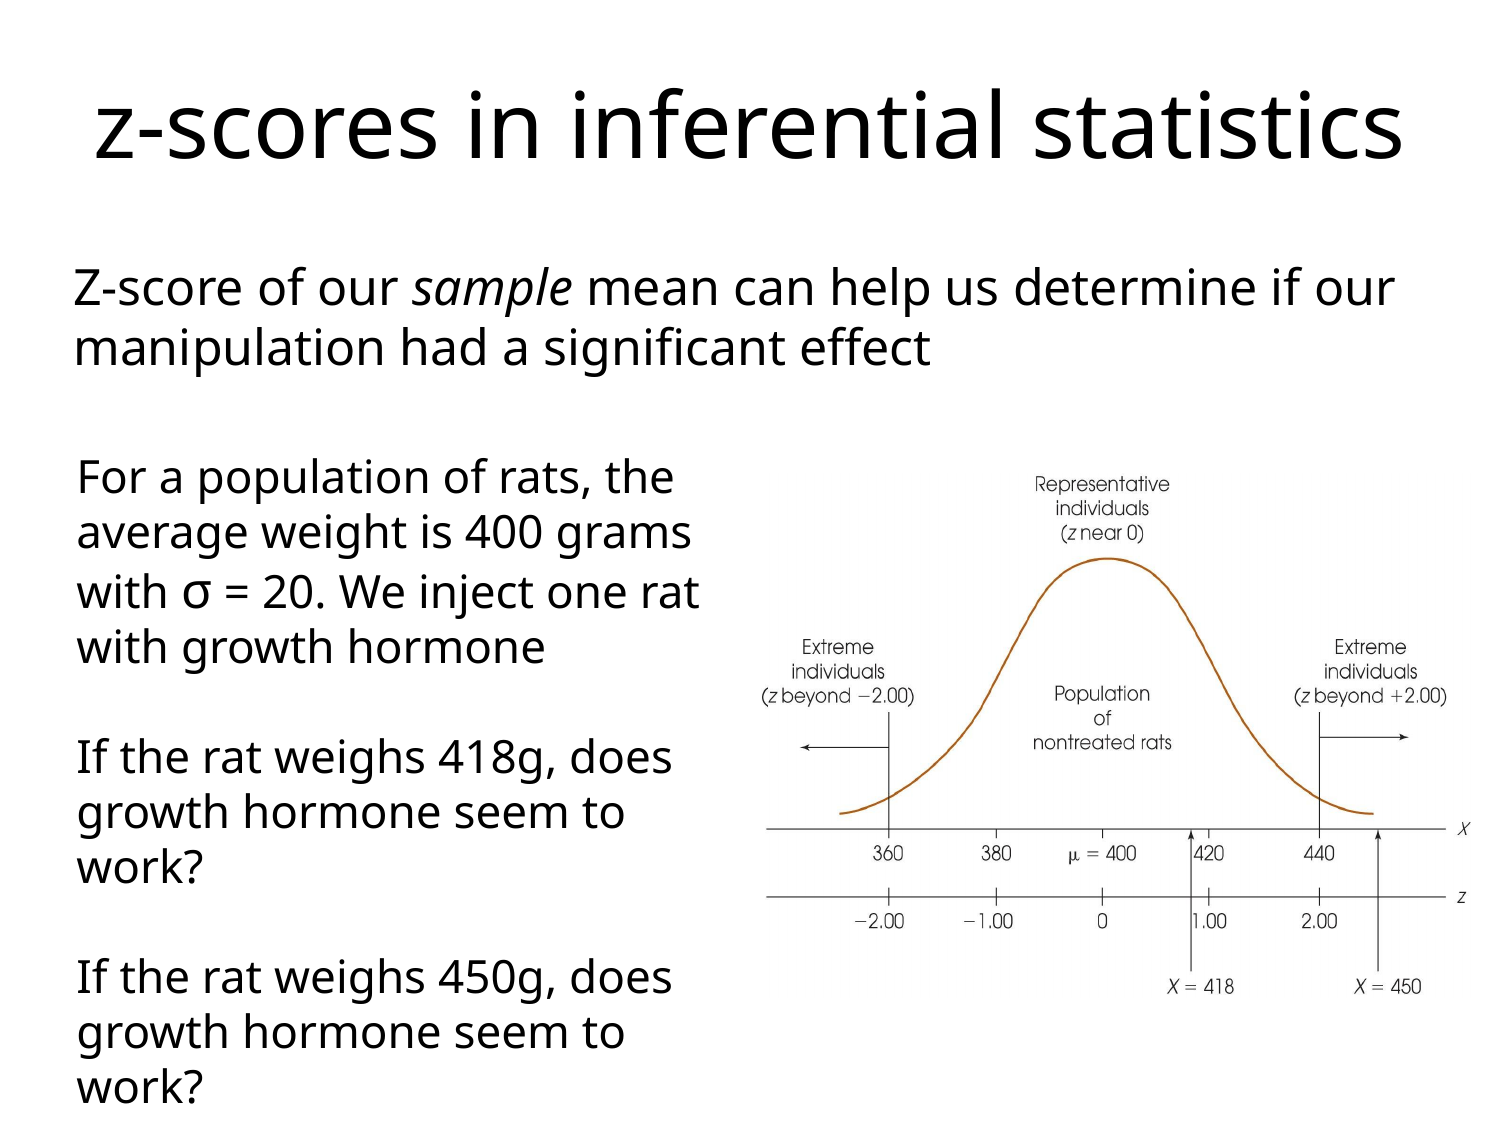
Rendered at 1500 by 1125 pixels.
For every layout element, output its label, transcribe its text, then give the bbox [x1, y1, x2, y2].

picture [760, 472, 1471, 998]
text_box Z-score of our sample mean can help us determine if our manipulation had a significant effect [58, 247, 1431, 383]
title z-scores in inferential statistics [75, 28, 1425, 216]
text_box For a population of rats, the average weight is 400 grams with σ = 20. We inject one rat with growth hormone If the rat weighs 418g, does growth hormone seem to work? If the rat weighs 450g, does growth hormone seem to work? [61, 440, 767, 1121]
